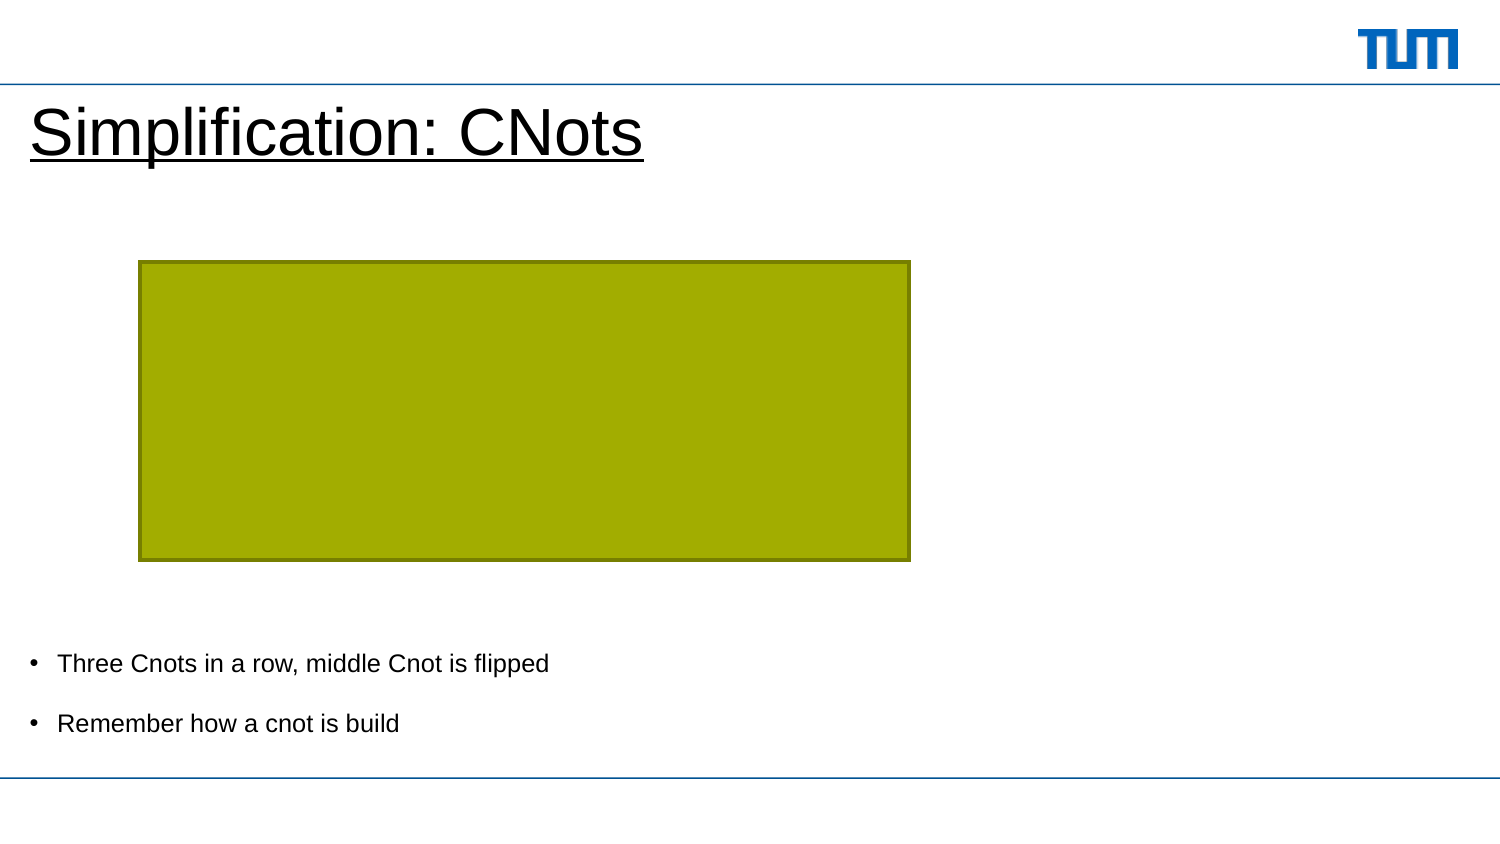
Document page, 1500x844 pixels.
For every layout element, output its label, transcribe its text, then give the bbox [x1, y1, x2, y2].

list Three Cnots in a row, middle Cnot is flipped Remember how a cnot is build [29, 597, 1477, 739]
text_box [138, 260, 911, 562]
picture [1358, 29, 1458, 69]
title Simplification: CNots [29, 89, 1477, 178]
